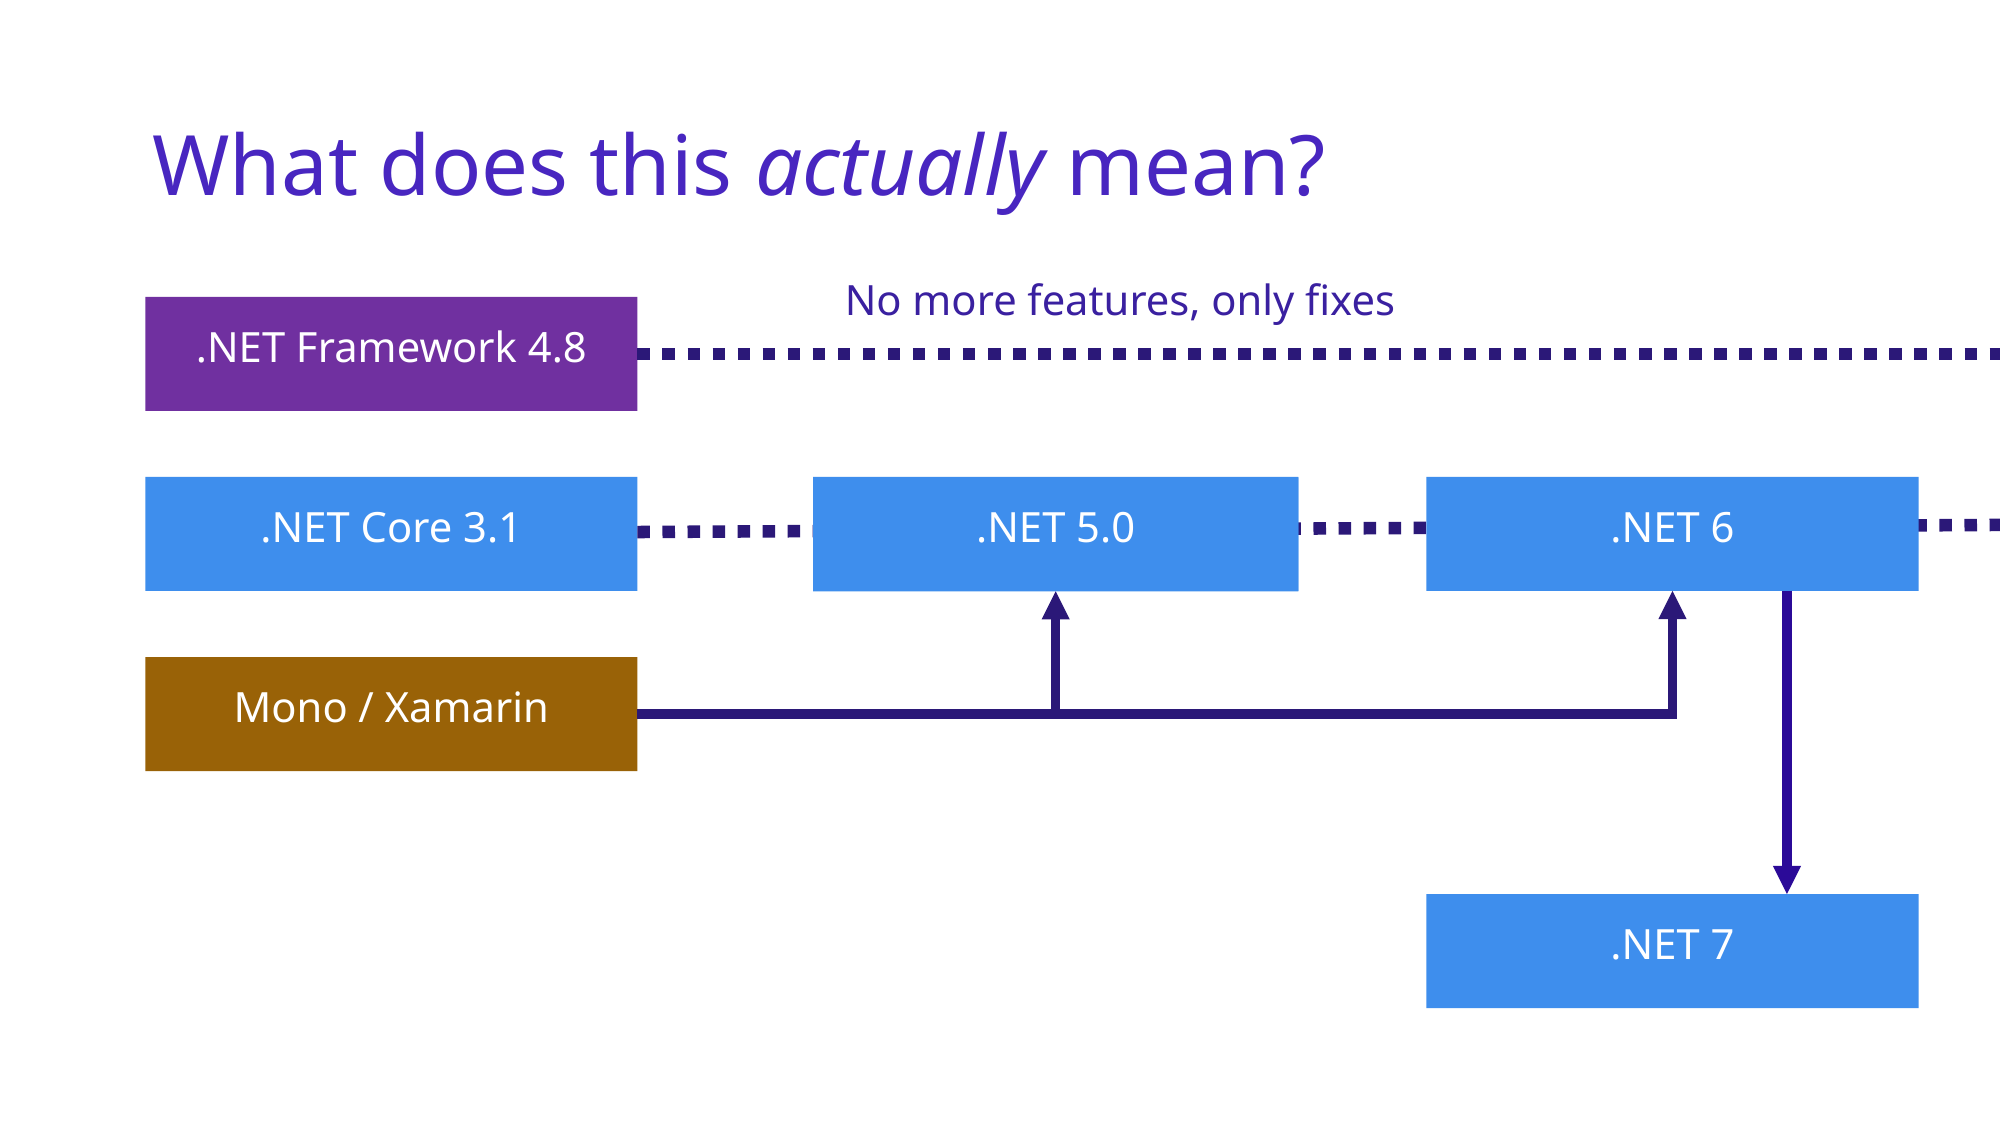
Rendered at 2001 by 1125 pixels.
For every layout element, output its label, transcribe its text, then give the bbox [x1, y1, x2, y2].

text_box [637, 273, 2000, 354]
text_box .NET Framework 4.8 [145, 296, 638, 411]
text_box .NET Core 3.1 [145, 476, 637, 591]
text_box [637, 590, 1673, 715]
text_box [637, 476, 2000, 591]
title What does this actually mean? [137, 59, 1863, 278]
text_box .NET 7 [1426, 894, 1919, 1009]
text_box Mono / Xamarin [145, 657, 638, 772]
